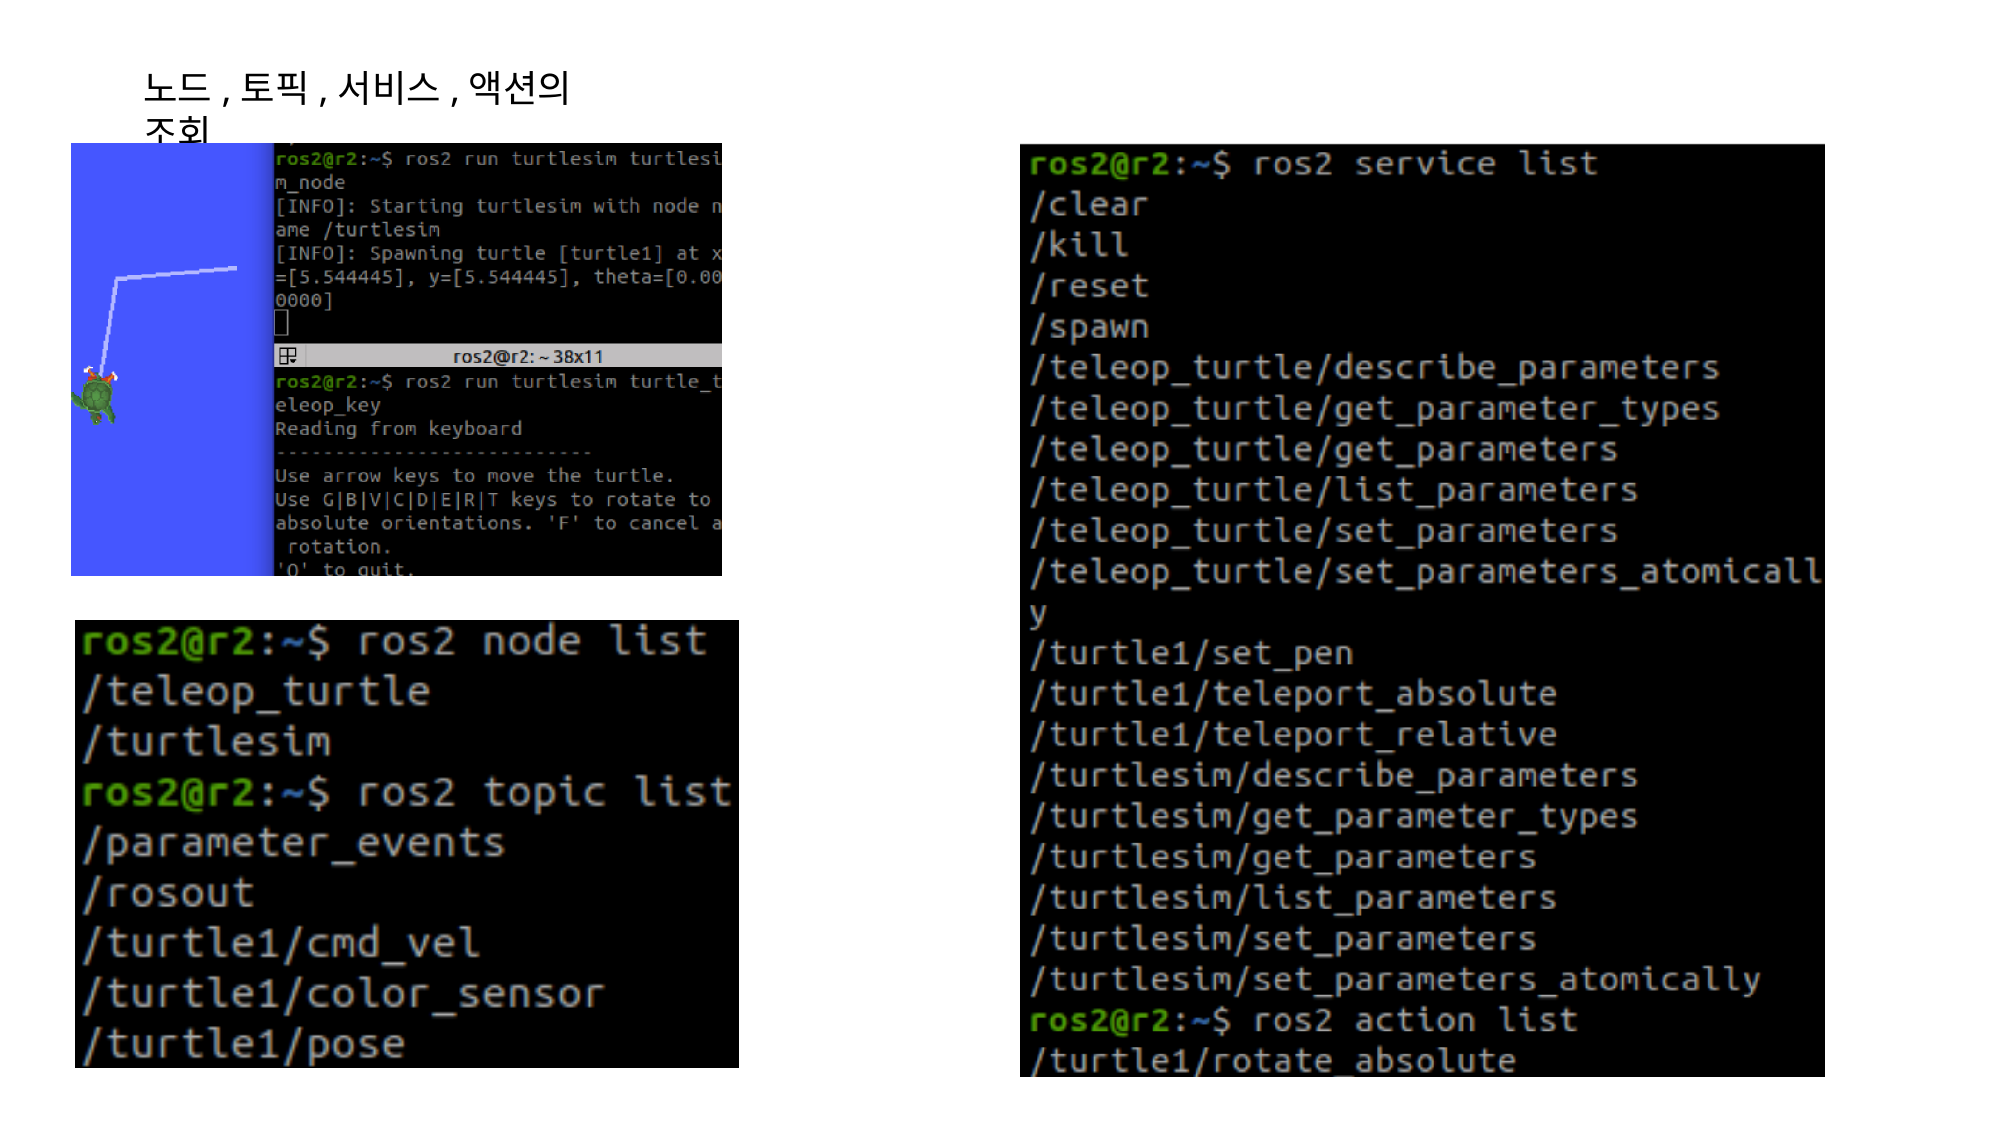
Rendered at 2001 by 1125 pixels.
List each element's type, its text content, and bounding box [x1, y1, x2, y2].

picture [71, 143, 722, 576]
picture [75, 620, 739, 1068]
text_box 노드,토픽,서비스,액션의 조회 [128, 57, 664, 143]
picture [1020, 143, 1825, 1077]
